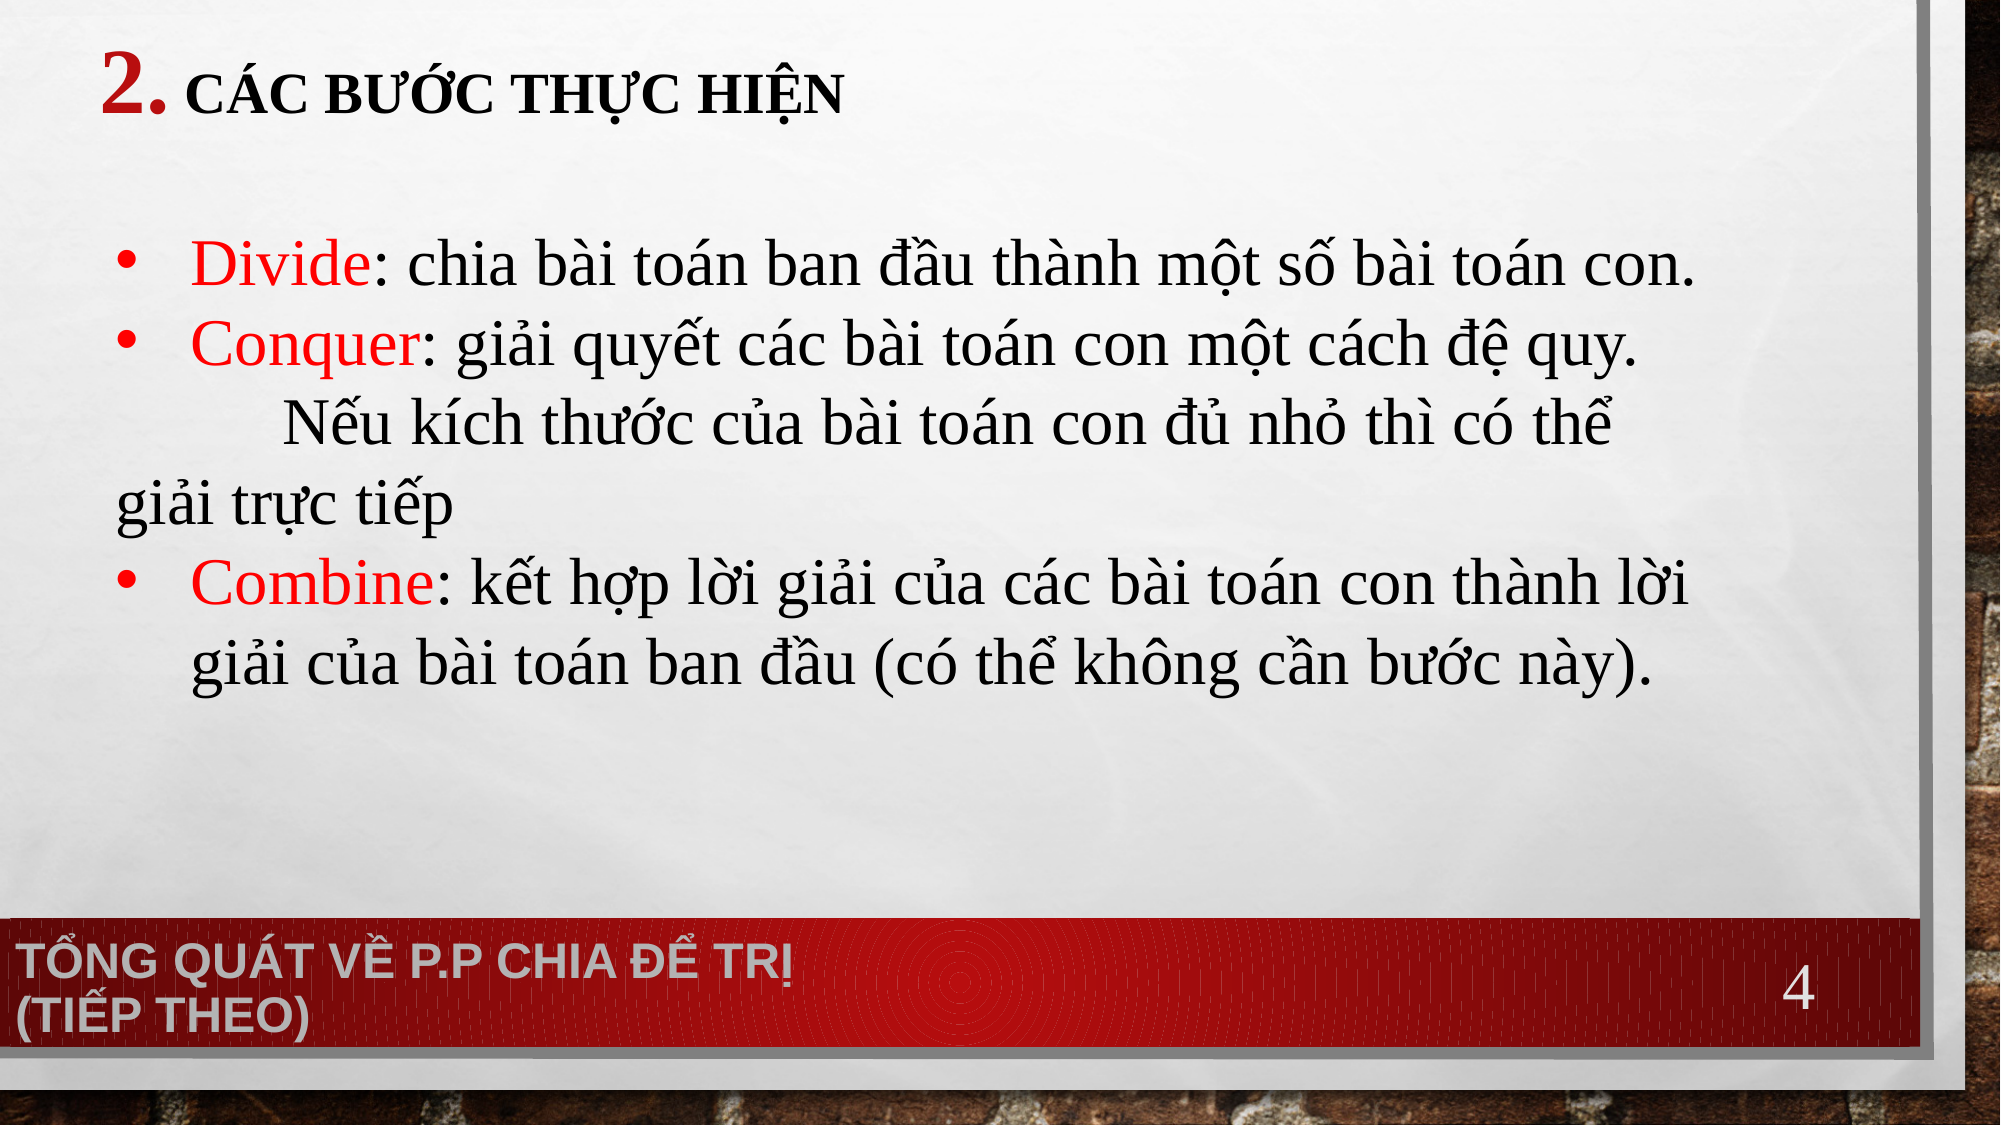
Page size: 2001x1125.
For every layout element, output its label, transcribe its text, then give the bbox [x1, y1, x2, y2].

list Các bước thực hiện [84, 34, 1790, 164]
title Tổng quát về p.p chia để trị (tiếp theo) [0, 951, 823, 1027]
slide_number 4 [1725, 941, 1874, 1024]
text_box Divide: chia bài toán ban đầu thành một số bài toán con. Conquer: giải quyết các bài toán con một cách đệ quy. Nếu kích thước của bài toán con đủ nhỏ thì có thể giải trực tiếp Combine: kết hợp lời giải của các bài toán con thành lời giải của bài toán ban đầu (có thể không cần bước này). [100, 210, 1741, 706]
picture [0, 0, 2000, 1125]
